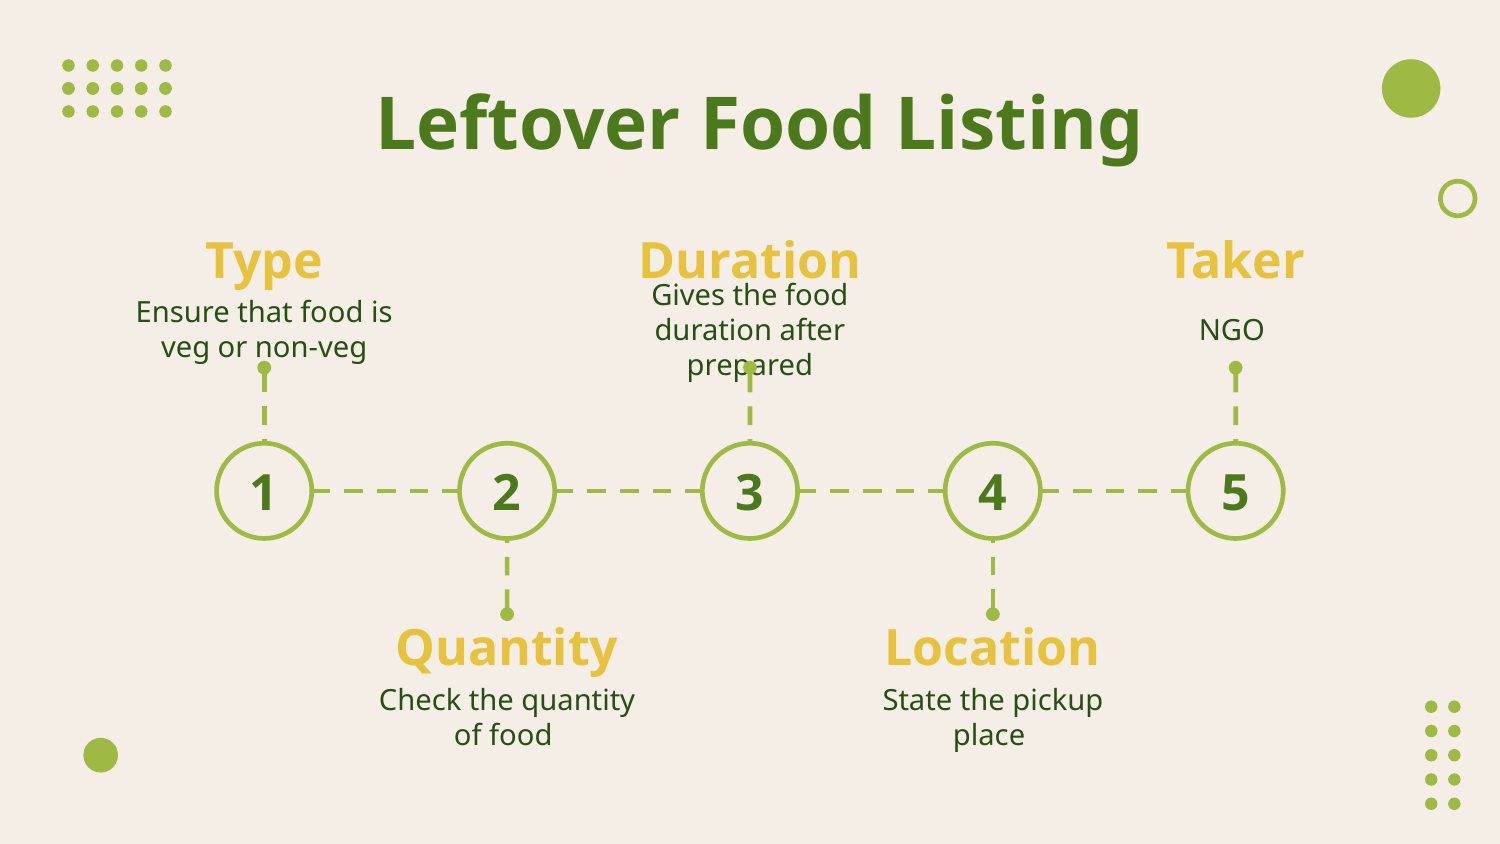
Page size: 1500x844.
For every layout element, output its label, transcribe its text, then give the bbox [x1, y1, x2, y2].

text_box [1200, 523, 1271, 539]
text_box [957, 523, 1028, 539]
text_box [714, 523, 786, 539]
text_box [945, 468, 951, 514]
text_box [714, 443, 786, 459]
text_box 2 [465, 459, 549, 523]
text_box [306, 468, 312, 514]
text_box [702, 468, 708, 514]
text_box [471, 443, 543, 459]
text_box [957, 443, 1029, 459]
text_box [459, 468, 465, 514]
text_box [1200, 443, 1272, 459]
title Leftover Food Listing [118, 72, 1382, 167]
text_box Ensure that food is veg or non-veg [118, 289, 411, 368]
text_box State the pickup place [846, 677, 1139, 756]
text_box [1034, 467, 1041, 515]
text_box Quantity [360, 614, 654, 677]
text_box [216, 468, 222, 513]
text_box Location [846, 614, 1139, 677]
text_box Duration [603, 226, 897, 289]
text_box Check the quantity of food [360, 677, 654, 756]
text_box Gives the food duration after prepared [576, 289, 924, 368]
text_box [1277, 467, 1284, 515]
text_box [1188, 467, 1194, 514]
text_box 1 [222, 459, 306, 523]
text_box [792, 468, 798, 514]
text_box [229, 523, 300, 539]
text_box Type [118, 226, 411, 289]
text_box NGO [1089, 289, 1382, 368]
text_box [472, 523, 543, 539]
text_box 4 [951, 459, 1034, 523]
text_box [228, 443, 300, 459]
text_box 3 [708, 459, 792, 523]
text_box Taker [1089, 226, 1382, 289]
text_box [549, 468, 555, 514]
text_box 5 [1194, 459, 1277, 523]
